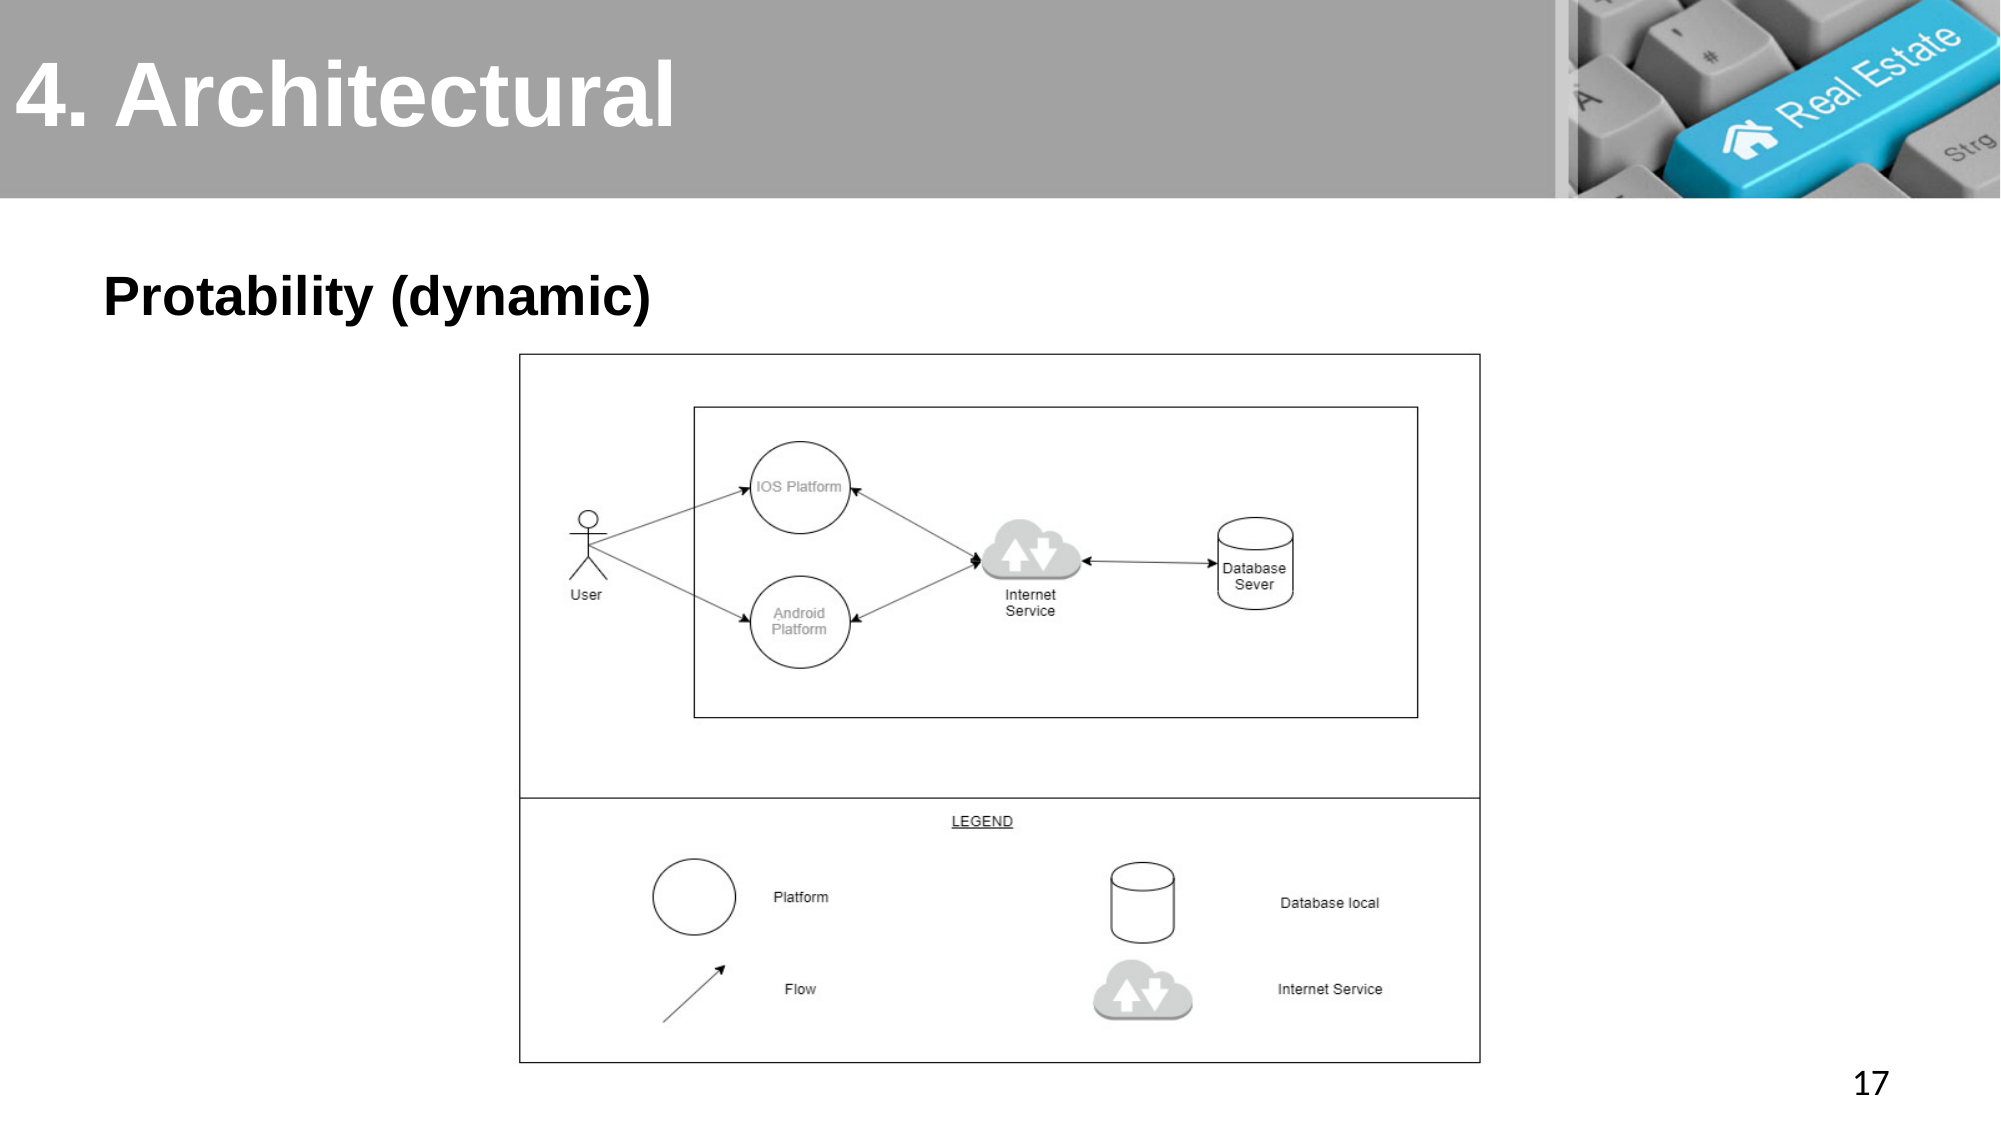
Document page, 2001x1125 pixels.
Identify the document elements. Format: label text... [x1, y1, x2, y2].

list Protability (dynamic) [88, 247, 1948, 349]
title 4. Architectural [0, 0, 2000, 194]
text_box 17 [1837, 1050, 1912, 1111]
picture [0, 0, 2001, 1125]
